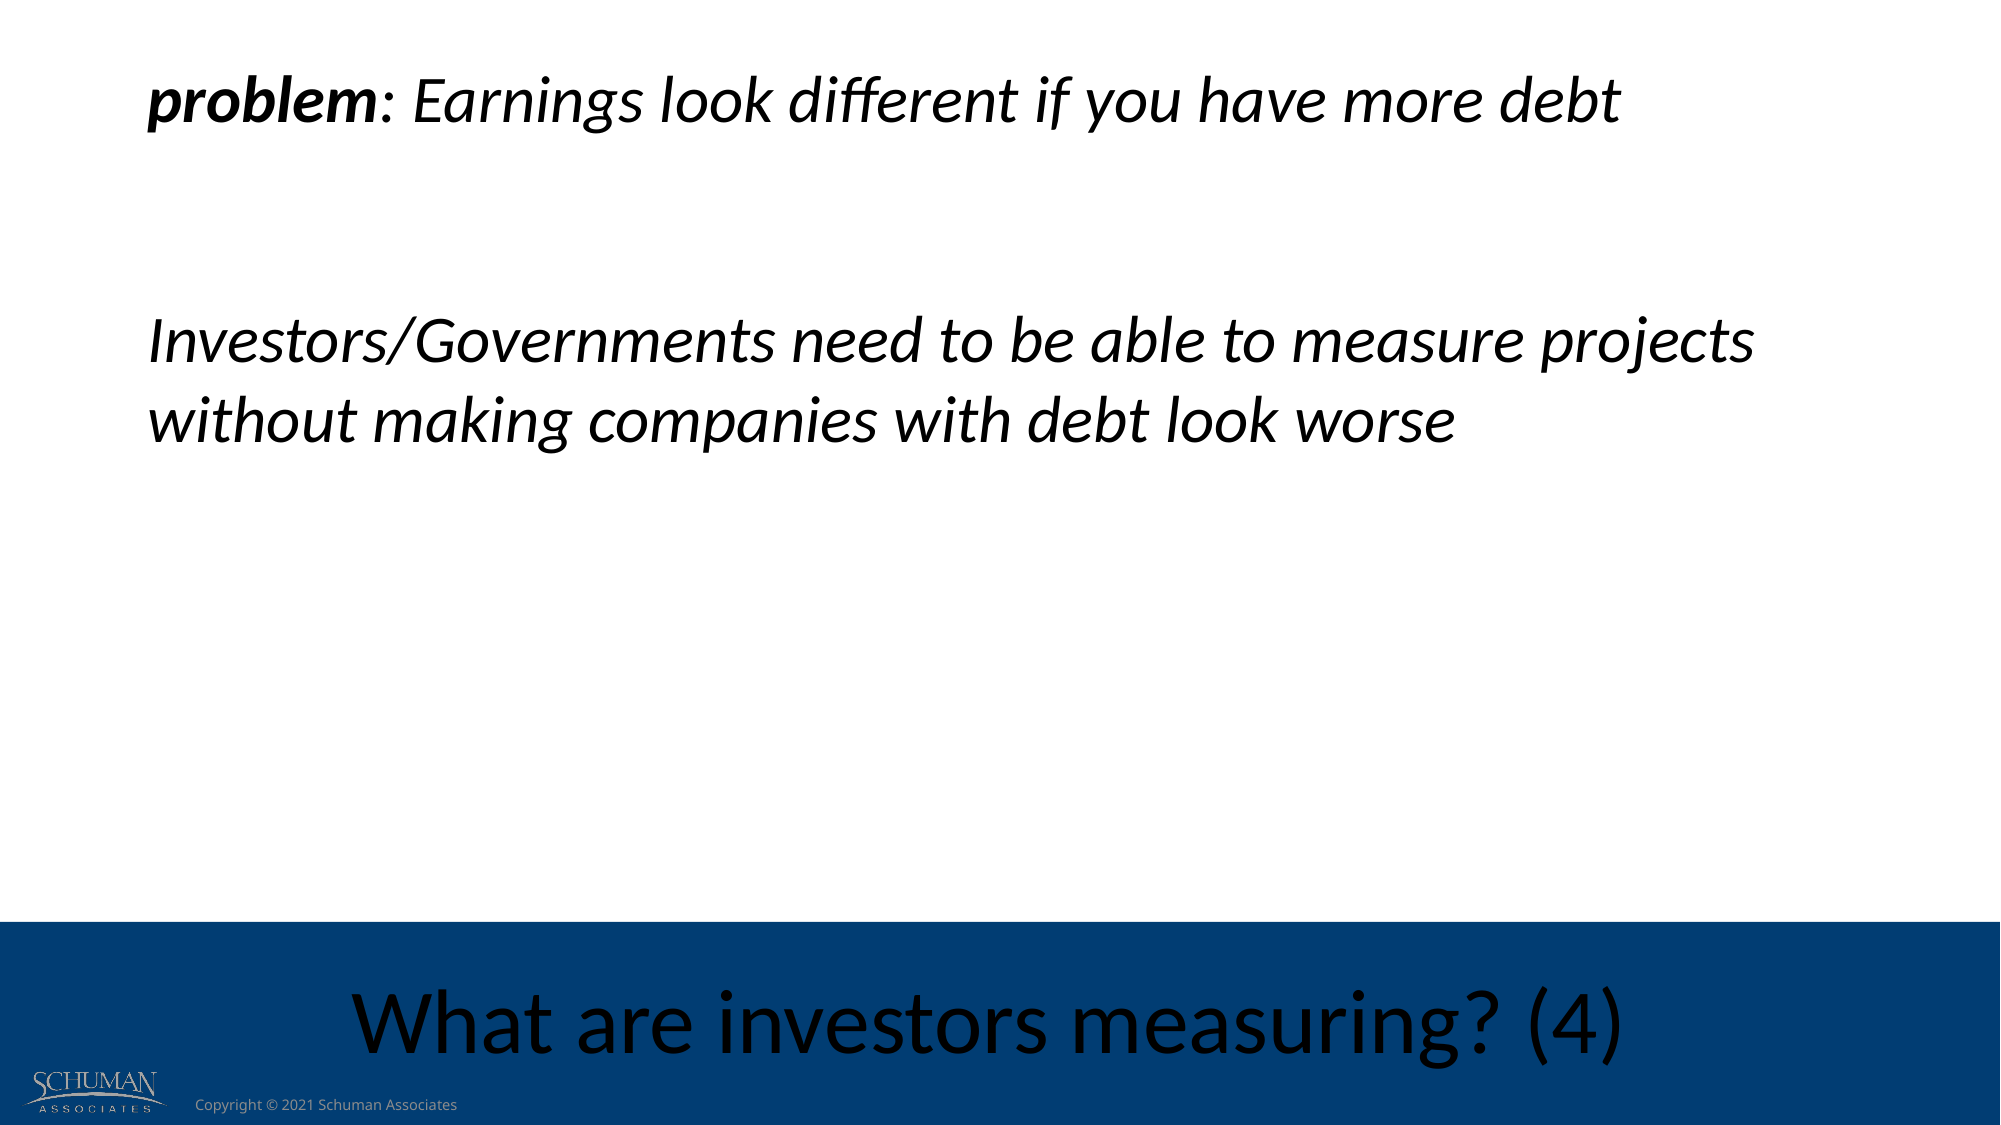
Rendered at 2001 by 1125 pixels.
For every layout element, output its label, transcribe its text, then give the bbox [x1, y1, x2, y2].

picture [20, 1071, 169, 1113]
text_box Copyright © 2021 Schuman Associates [180, 1079, 492, 1125]
text_box What are investors measuring? (4) [0, 921, 2000, 1125]
